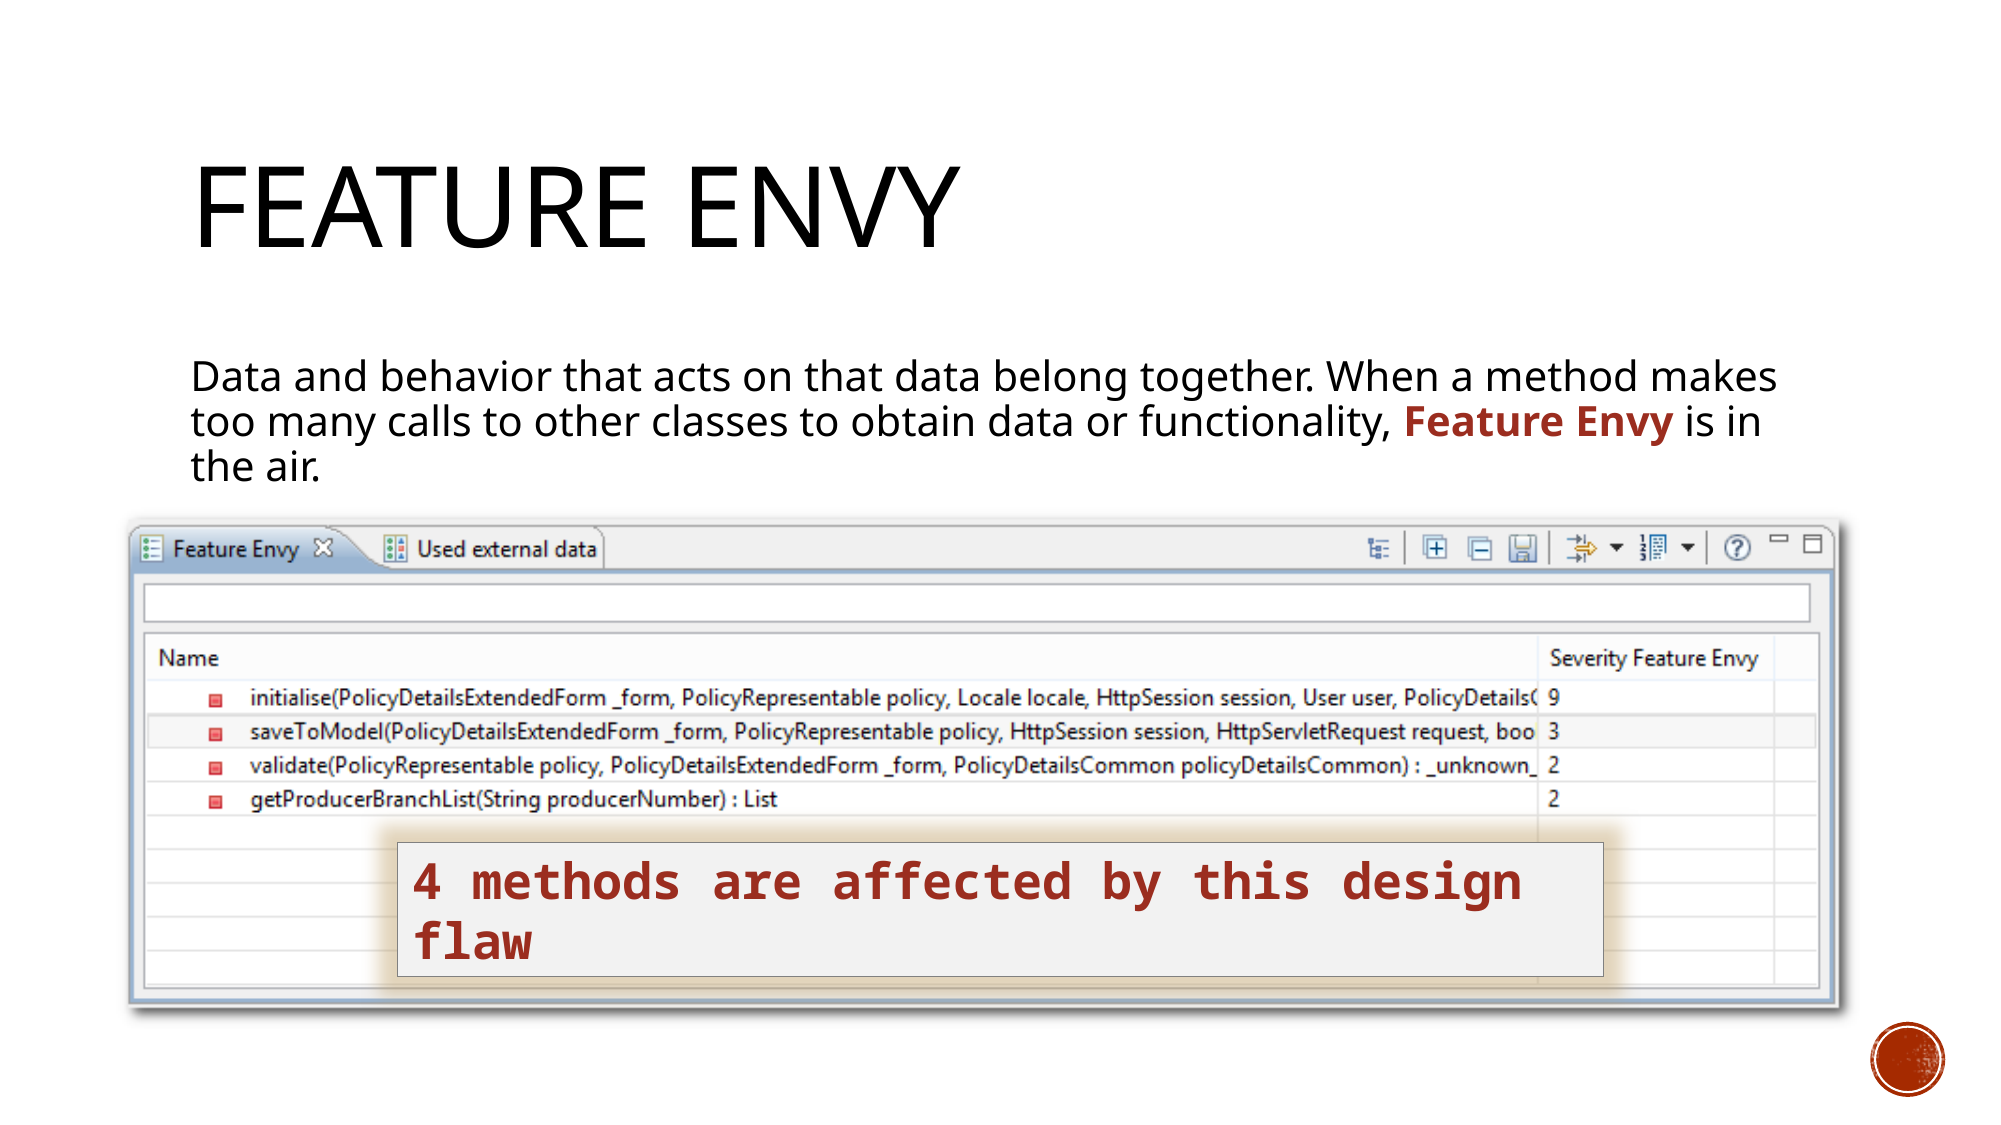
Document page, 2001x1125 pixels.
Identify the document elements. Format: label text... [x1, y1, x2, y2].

picture [110, 501, 1860, 1028]
title Feature Envy [175, 79, 1826, 344]
list Data and behavior that acts on that data belong together. When a method makes too many calls to other classes to obtain data or functionality, Feature Envy is in the air. [175, 348, 1826, 501]
